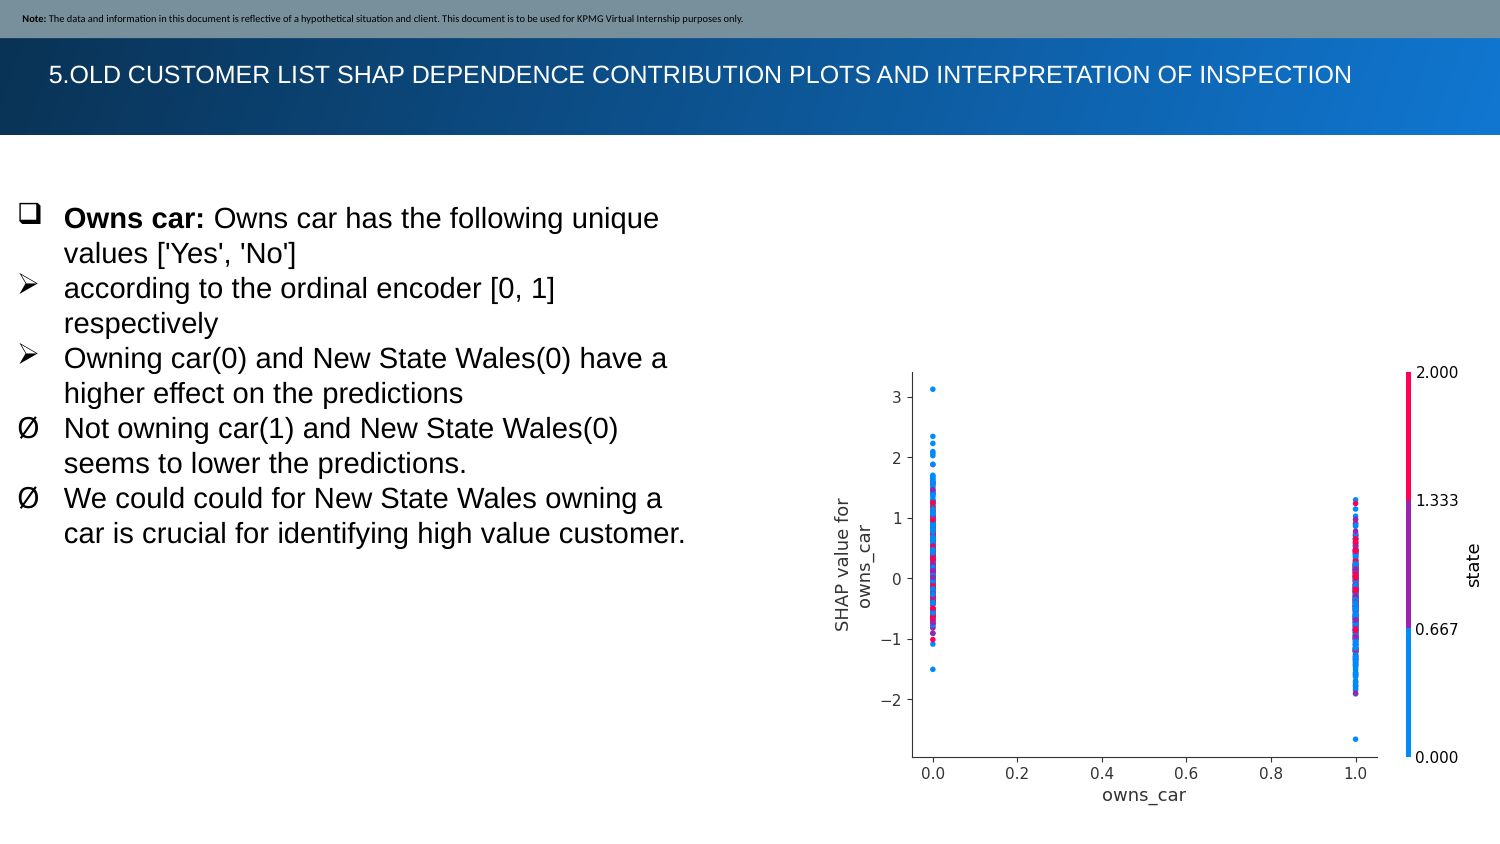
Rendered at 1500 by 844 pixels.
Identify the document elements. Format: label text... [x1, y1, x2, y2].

text_box Owns car: Owns car has the following unique values ['Yes', 'No'] according to the ordinal encoder [0, 1] respectively Owning car(0) and New State Wales(0) have a higher effect on the predictions Not owning car(1) and New State Wales(0) seems to lower the predictions. We could could for New State Wales owning a car is crucial for identifying high value customer. [9, 192, 711, 592]
text_box [0, 39, 1500, 135]
text_box 5.OLD CUSTOMER LIST SHAP DEPENDENCE CONTRIBUTION PLOTS AND INTERPRETATION OF INSPECTION [33, 43, 1439, 104]
text_box Note: The data and information in this document is reflective of a hypothetical situation and client. This document is to be used for KPMG Virtual Internship purposes only. [0, 0, 1500, 39]
picture [824, 356, 1491, 815]
